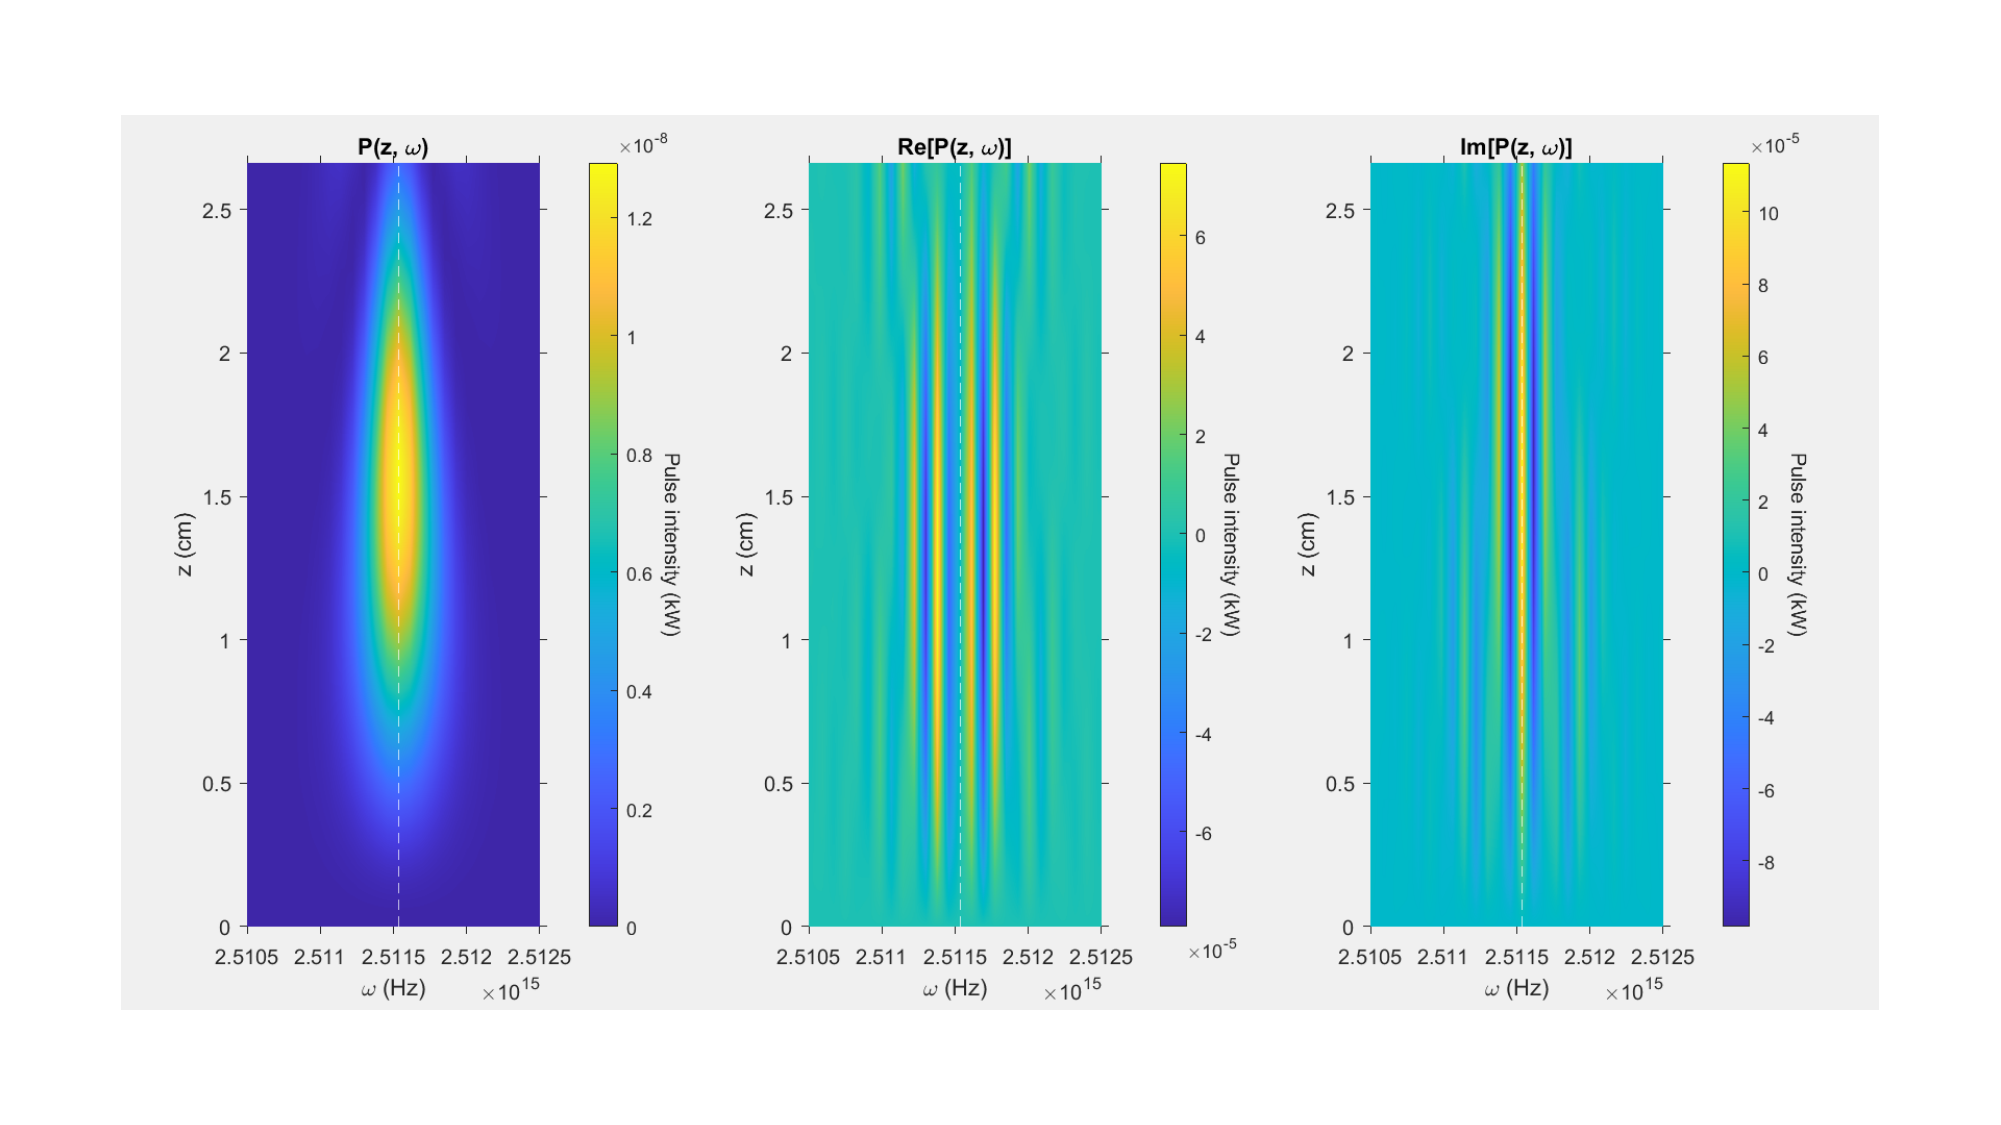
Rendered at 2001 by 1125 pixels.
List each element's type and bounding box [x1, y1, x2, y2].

picture [120, 114, 1880, 1011]
